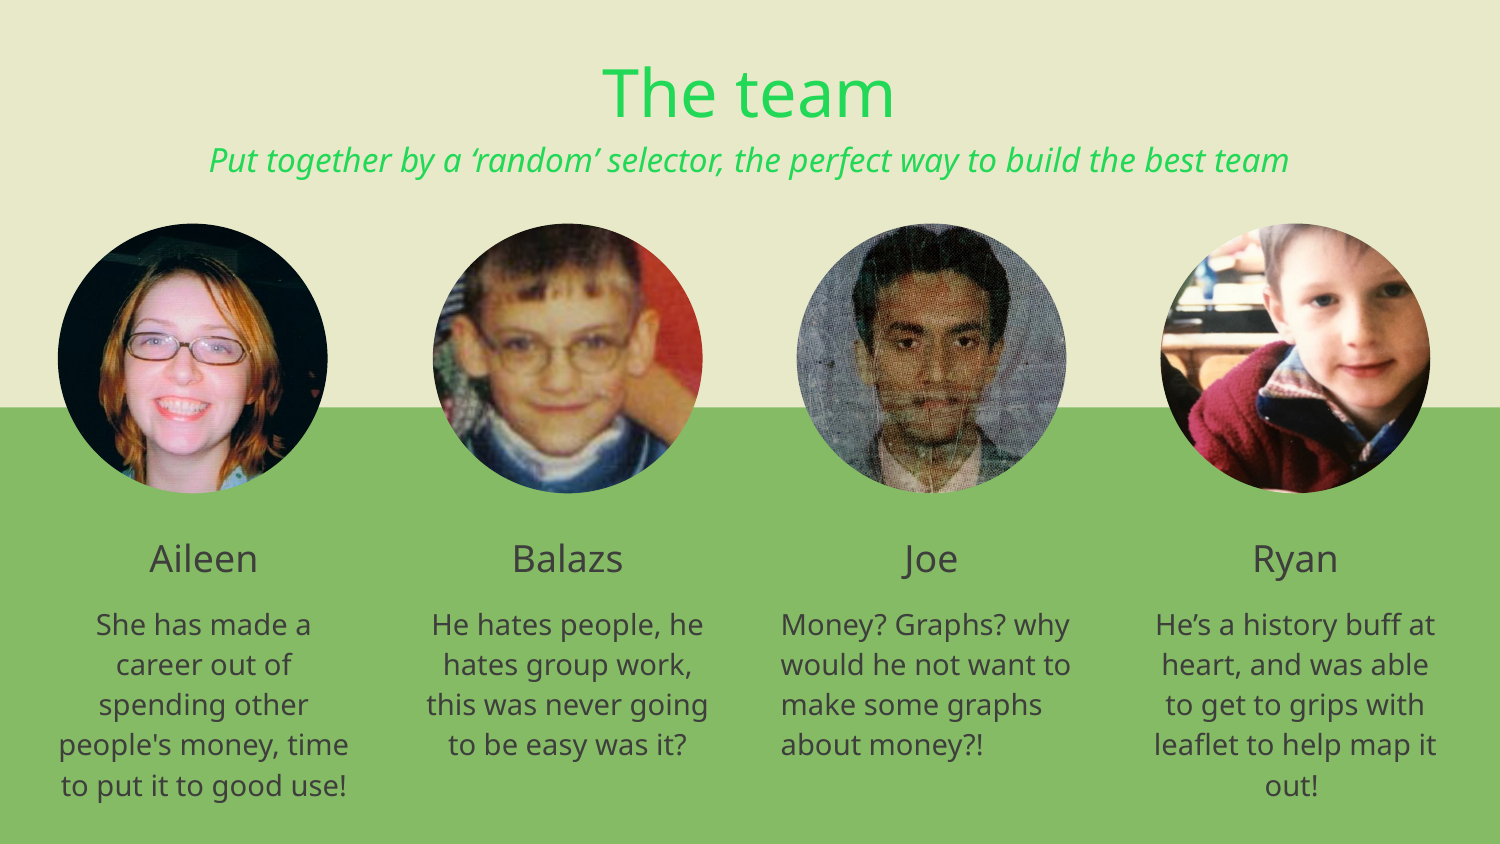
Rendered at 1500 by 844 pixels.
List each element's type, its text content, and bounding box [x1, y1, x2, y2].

title The team Put together by a ‘random’ selector, the perfect way to build the best team [51, 36, 1449, 203]
text_box [0, 0, 1500, 408]
picture [57, 223, 328, 494]
title Joe [765, 499, 1098, 586]
list He hates people, he hates group work, this was never going to be easy was it? [401, 586, 734, 776]
title Ryan [1129, 499, 1462, 586]
title Aileen [38, 499, 370, 586]
picture [796, 223, 1067, 494]
list He’s a history buff at heart, and was able to get to grips with leaflet to help map it out! [1129, 586, 1462, 776]
list Money? Graphs? why would he not want to make some graphs about money?! [765, 586, 1098, 776]
title Balazs [401, 499, 734, 586]
list She has made a career out of spending other people's money, time to put it to good use! [38, 586, 370, 776]
picture [1160, 223, 1431, 494]
picture [432, 223, 703, 494]
